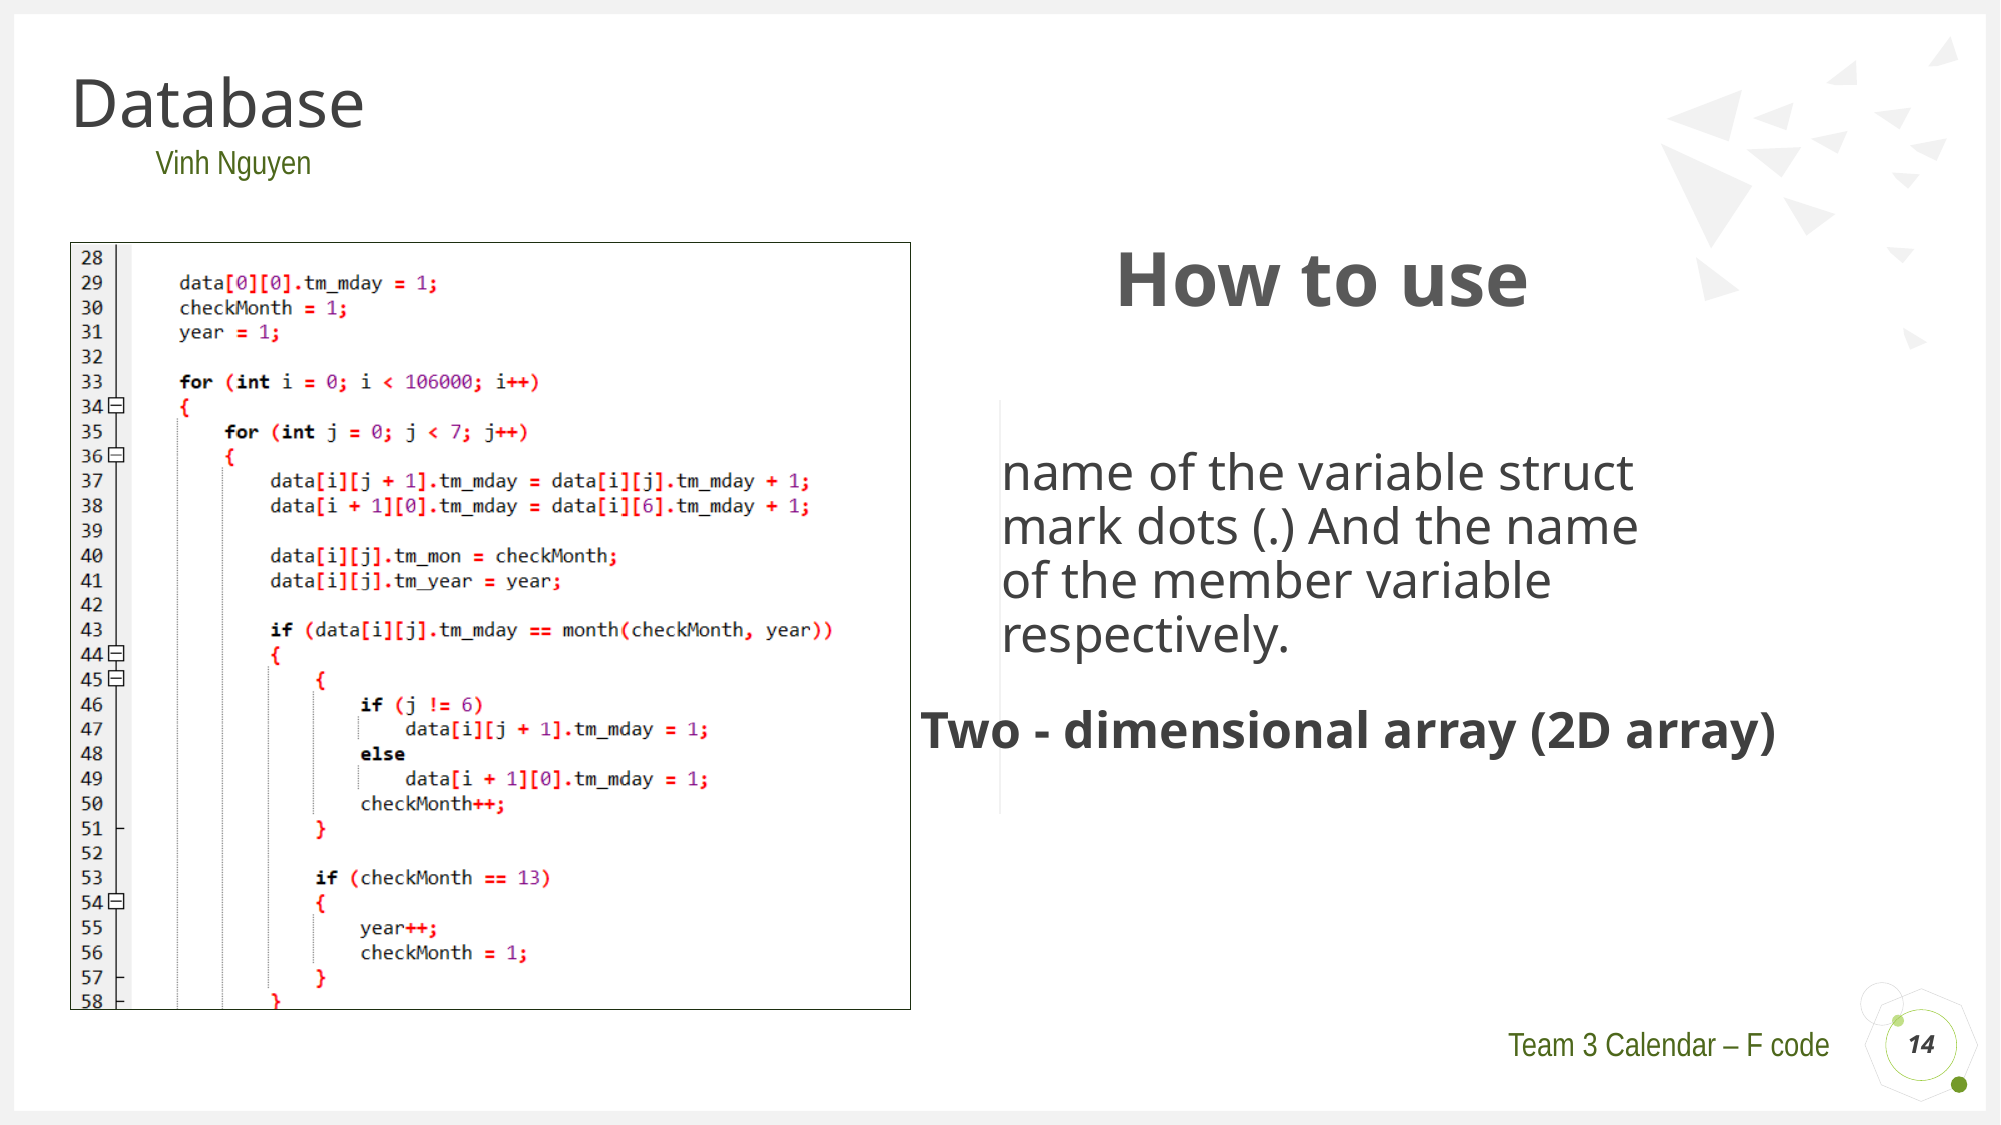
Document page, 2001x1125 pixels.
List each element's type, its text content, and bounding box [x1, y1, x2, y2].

title Database [70, 70, 1932, 142]
slide_number 14 [1885, 1009, 1957, 1081]
list How to use [1078, 241, 1567, 344]
text_box Team 3 Calendar – F code [1508, 1023, 1855, 1079]
text_box Vinh Nguyen [141, 141, 326, 198]
text_box Two - dimensional array (2D array) [911, 691, 1792, 767]
list name of the variable struct mark dots (.) And the name of the member variable respectively. [1000, 447, 1728, 636]
picture [70, 242, 911, 1010]
